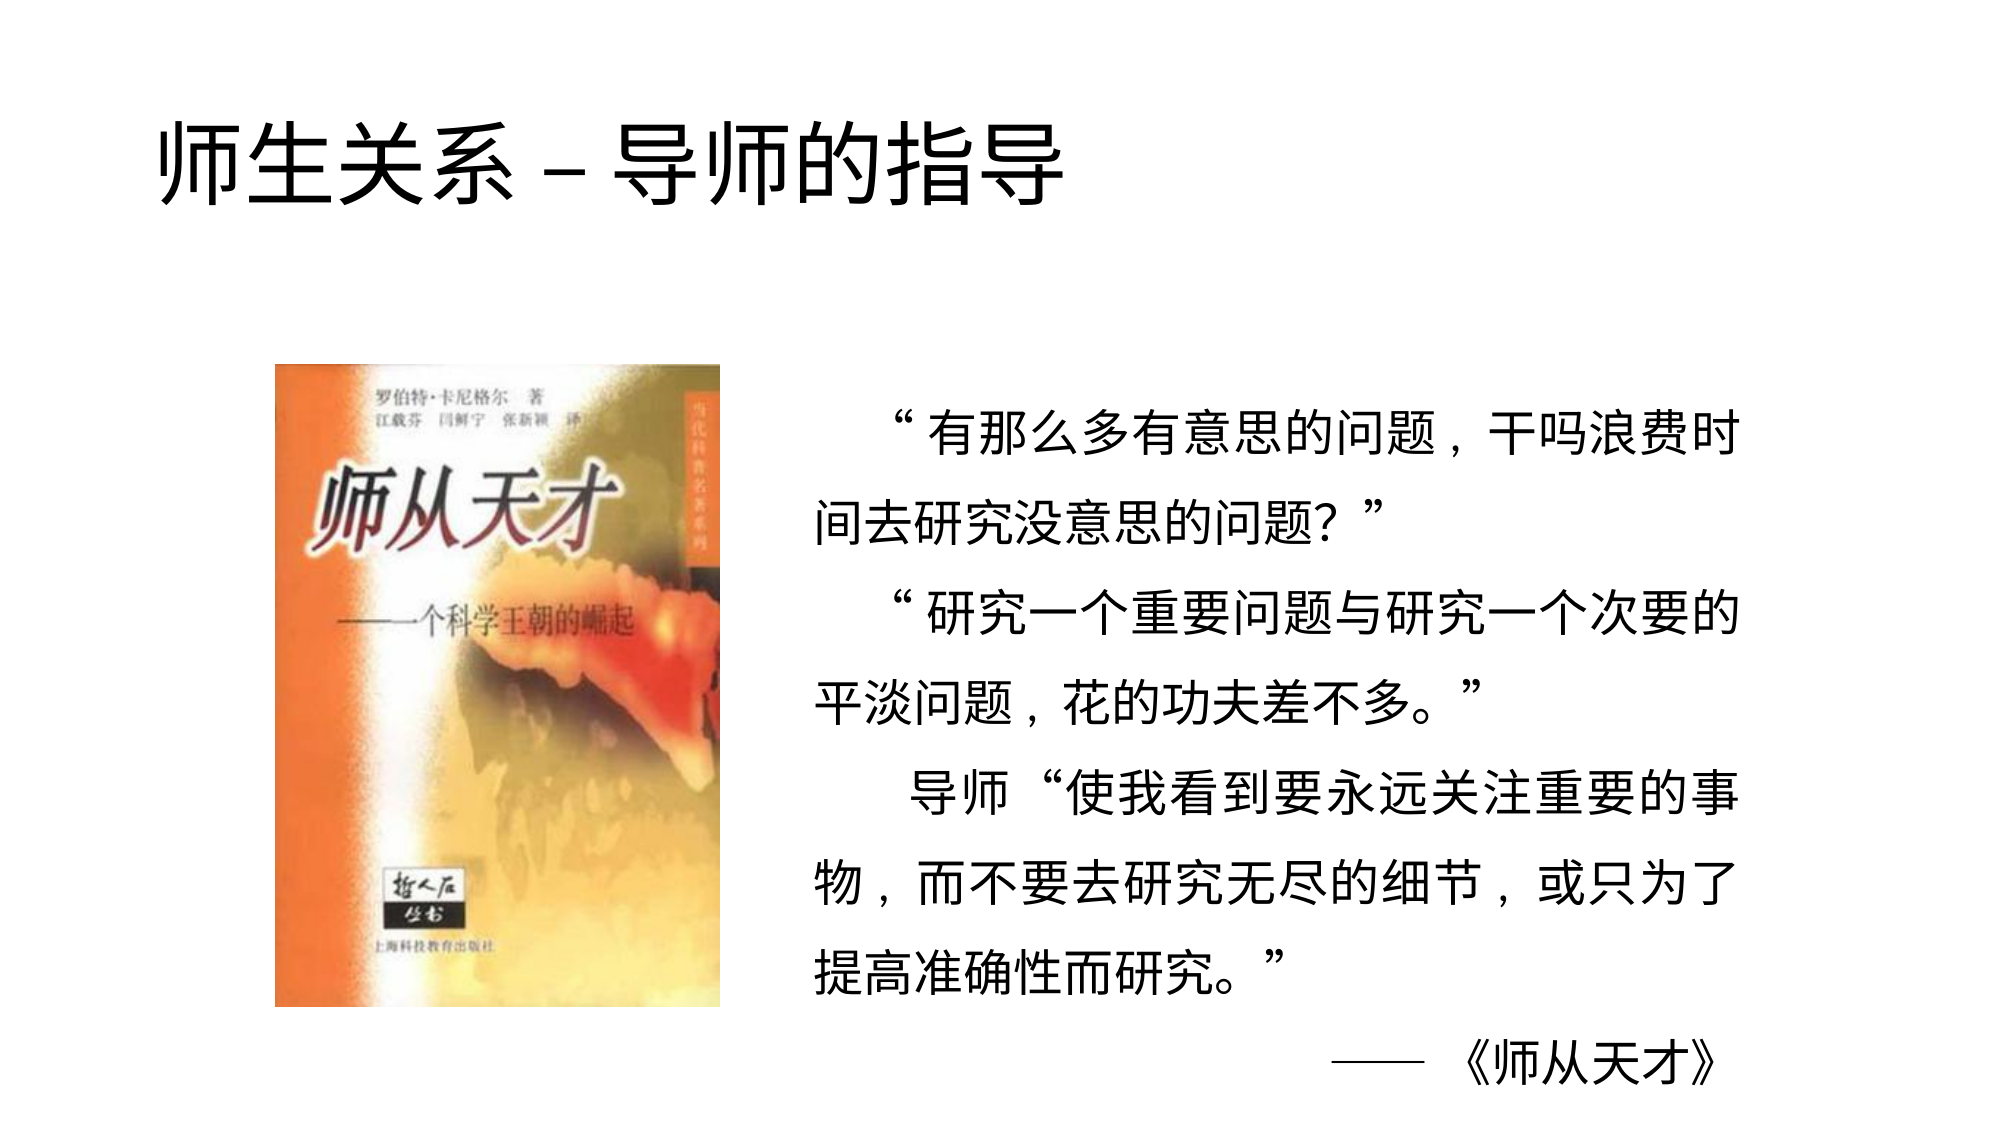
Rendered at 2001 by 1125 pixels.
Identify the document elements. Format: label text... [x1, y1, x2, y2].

text_box “有那么多有意思的问题, 干吗浪费时间去研究没意思的问题？” “研究一个重要问题与研究一个次要的平淡问题, 花的功夫差不多。” 导师“使我看到要永远关注重要的事物, 而不要去研究无尽的细节, 或只为了提高准确性而研究。” ——《师从天才》 [799, 364, 1756, 1099]
picture [275, 364, 720, 1007]
title 师生关系 – 导师的指导 [137, 59, 1863, 278]
